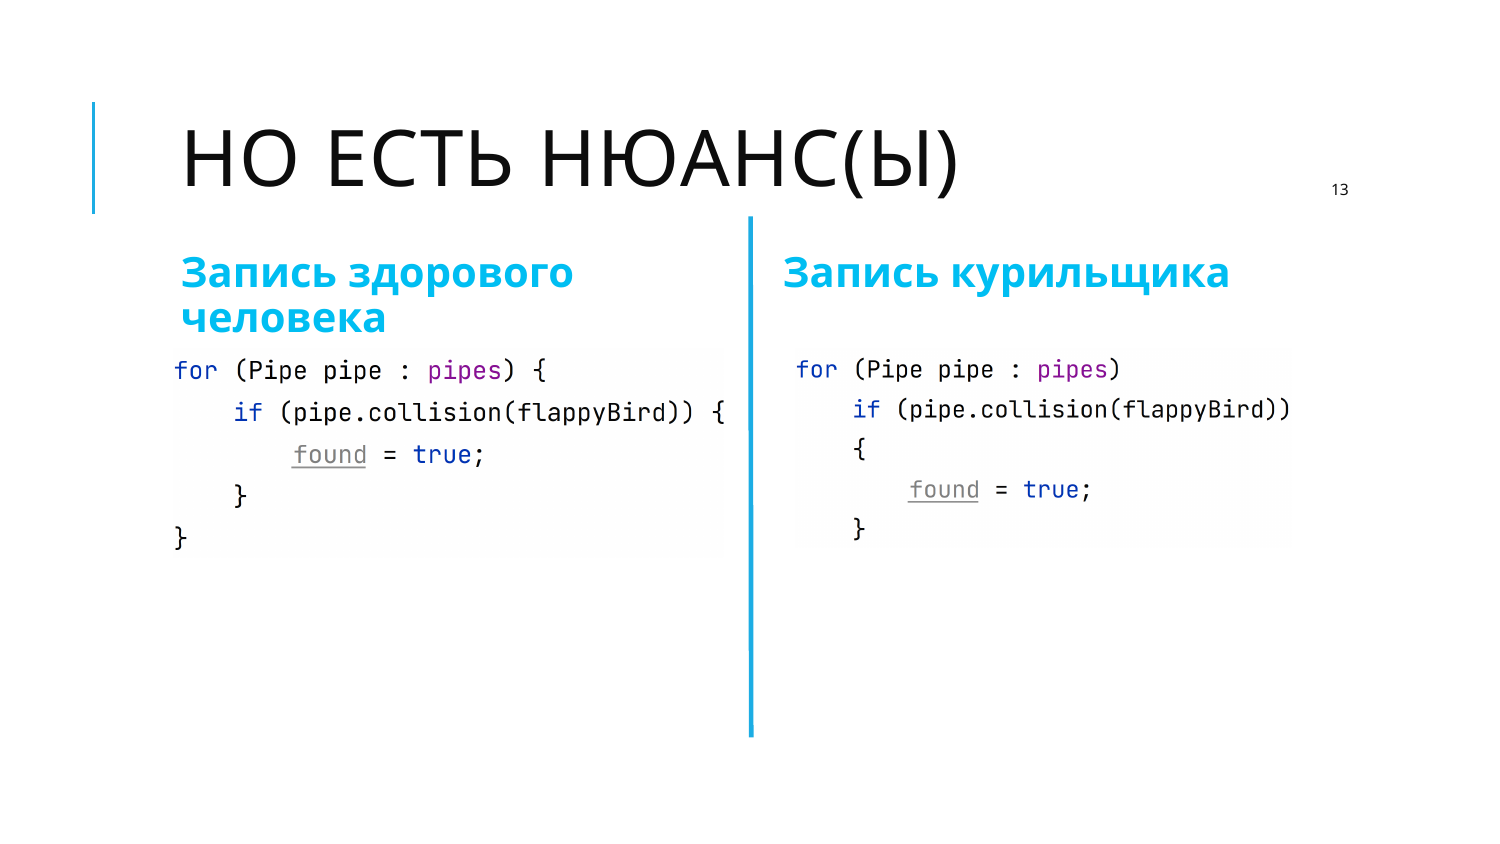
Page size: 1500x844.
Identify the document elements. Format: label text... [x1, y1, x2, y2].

picture [794, 347, 1292, 548]
list Запись здорового человека [165, 236, 734, 691]
list Запись курильщика [767, 236, 1336, 691]
title Но есть нюанс(ы) [165, 106, 1273, 217]
picture [173, 347, 724, 558]
slide_number 13 [1273, 106, 1364, 217]
